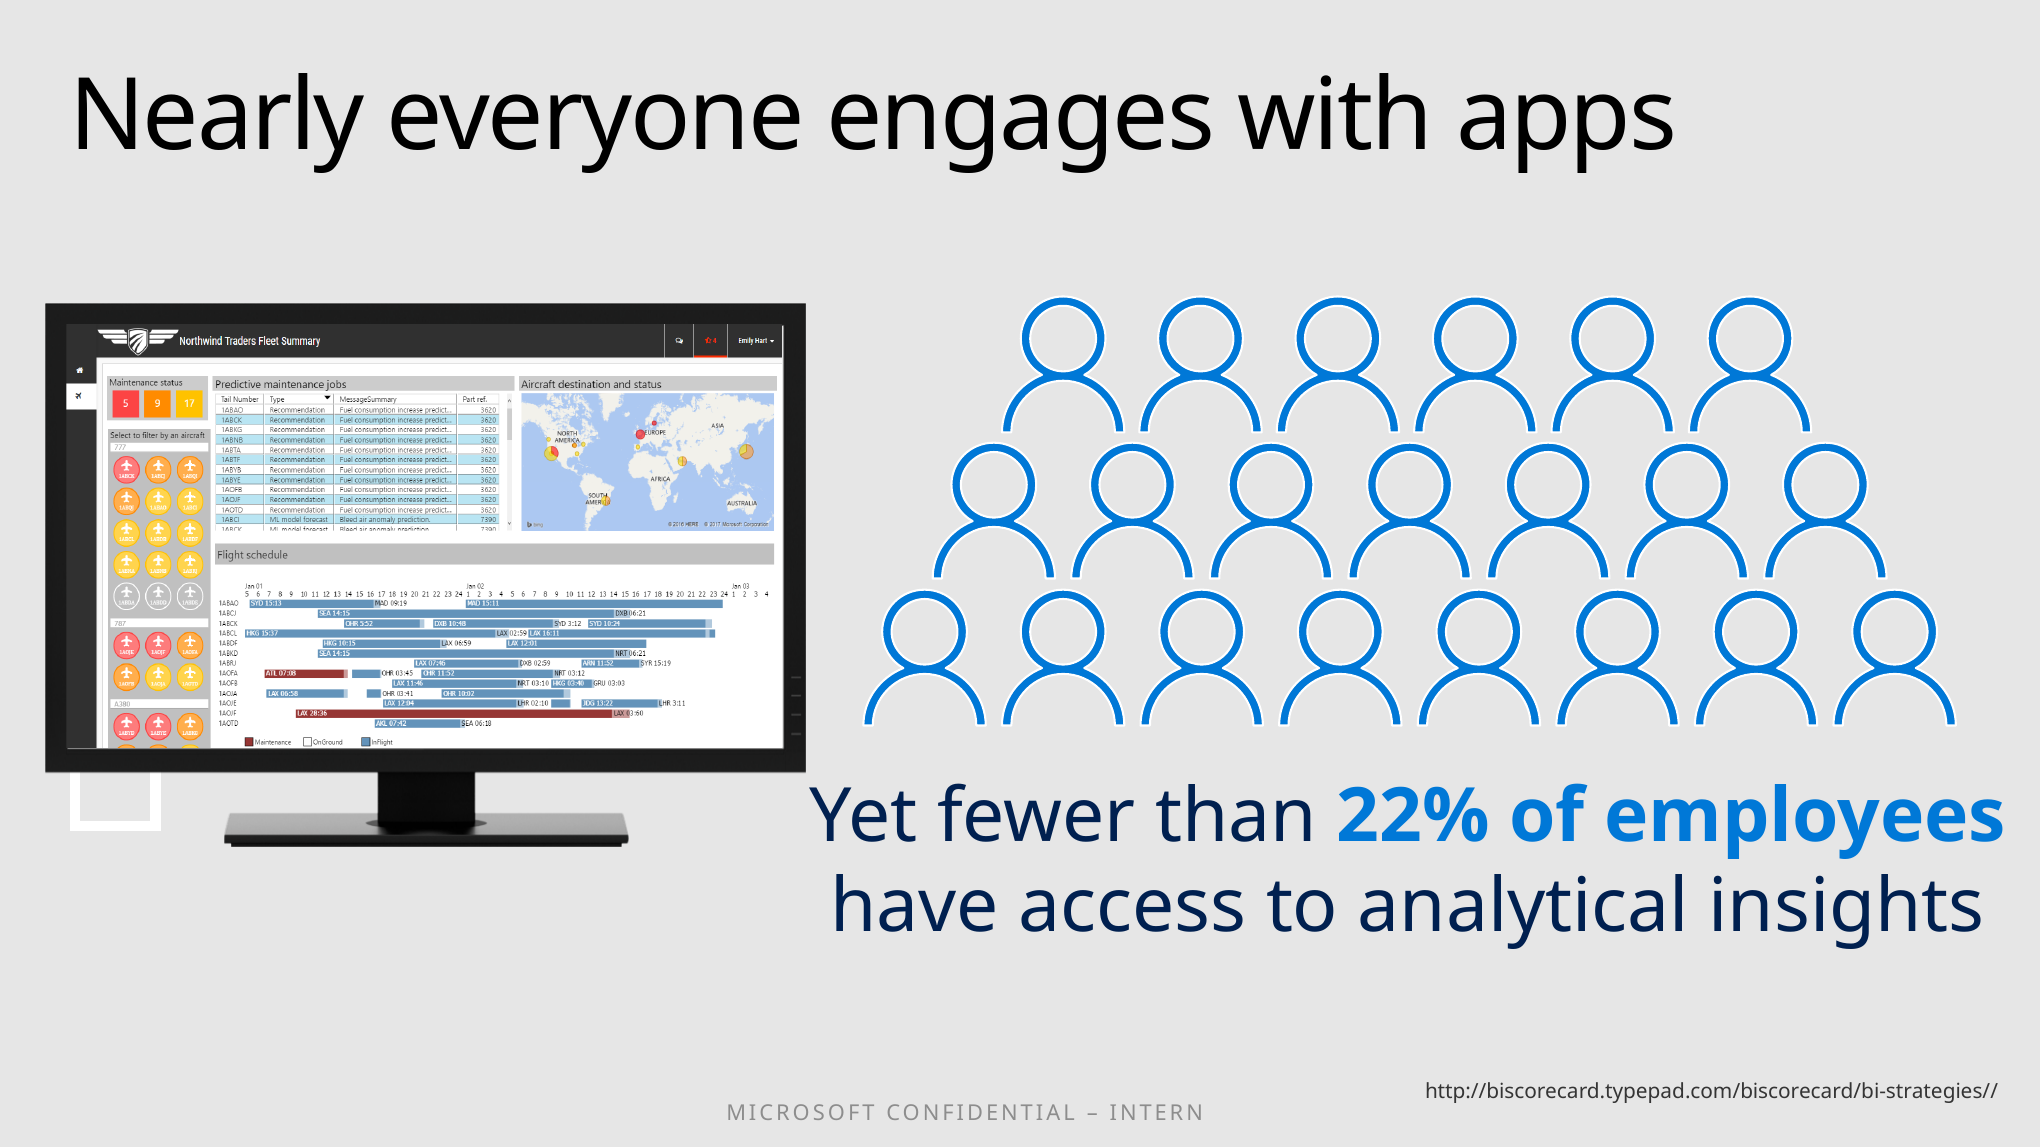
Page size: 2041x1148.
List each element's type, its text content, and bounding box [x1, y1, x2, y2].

text_box [1764, 442, 1887, 579]
title Nearly everyone engages with apps [45, 48, 1996, 199]
text_box [1417, 589, 1541, 726]
text_box [1348, 442, 1471, 579]
text_box [1833, 589, 1956, 726]
text_box [1139, 296, 1262, 433]
text_box [1556, 589, 1679, 726]
text_box [1276, 296, 1400, 433]
text_box [1487, 442, 1610, 579]
text_box [1625, 442, 1748, 579]
text_box [1279, 589, 1402, 726]
text_box [932, 442, 1056, 579]
text_box [1414, 296, 1537, 433]
text_box [1688, 296, 1812, 433]
text_box [1001, 589, 1125, 726]
text_box Yet fewer than 22% of employees have access to analytical insights [794, 766, 2022, 948]
text_box [1140, 589, 1263, 726]
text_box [44, 303, 806, 847]
text_box [1694, 589, 1818, 726]
text_box [1001, 296, 1125, 433]
text_box [1071, 442, 1194, 579]
text_box http://biscorecard.typepad.com/biscorecard/bi-strategies// [1410, 1072, 2041, 1110]
text_box [1551, 296, 1674, 433]
text_box [1209, 442, 1333, 579]
text_box [863, 589, 986, 726]
